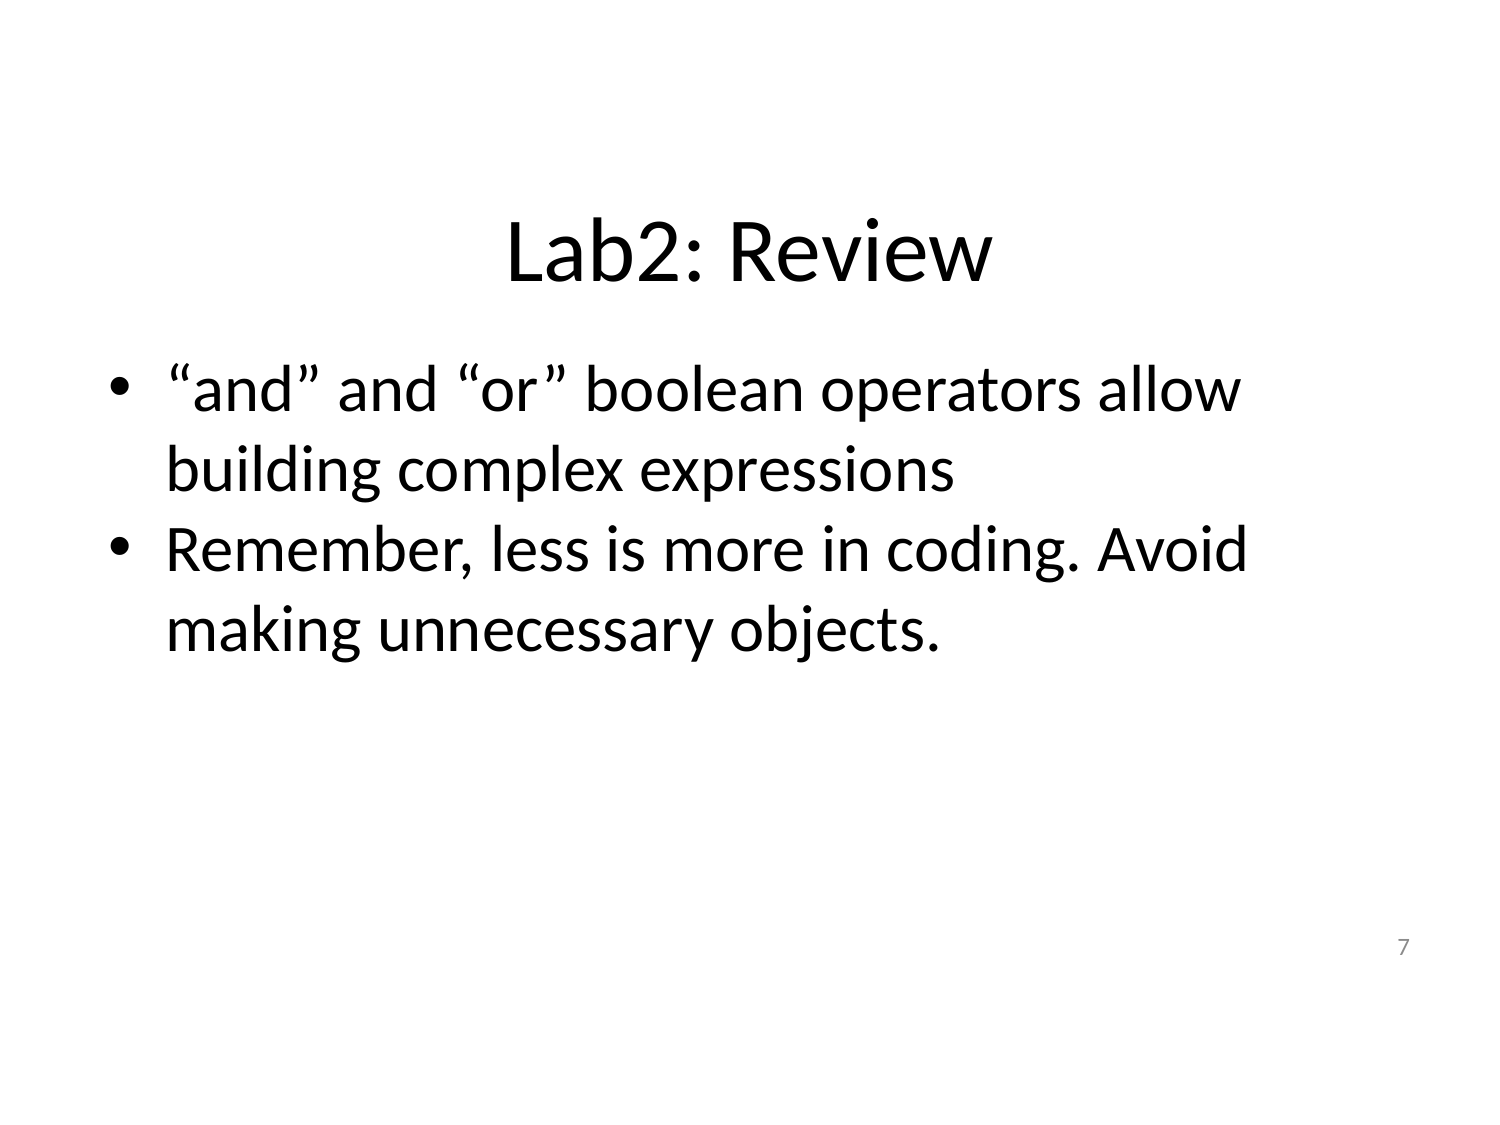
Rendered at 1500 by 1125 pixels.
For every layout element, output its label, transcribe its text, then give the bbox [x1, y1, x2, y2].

title Lab2: Review [75, 174, 1425, 315]
list “and” and “or” boolean operators allow building complex expressions Remember, less is more in coding. Avoid making unnecessary objects. [75, 337, 1425, 895]
slide_number 7 [1074, 922, 1425, 968]
